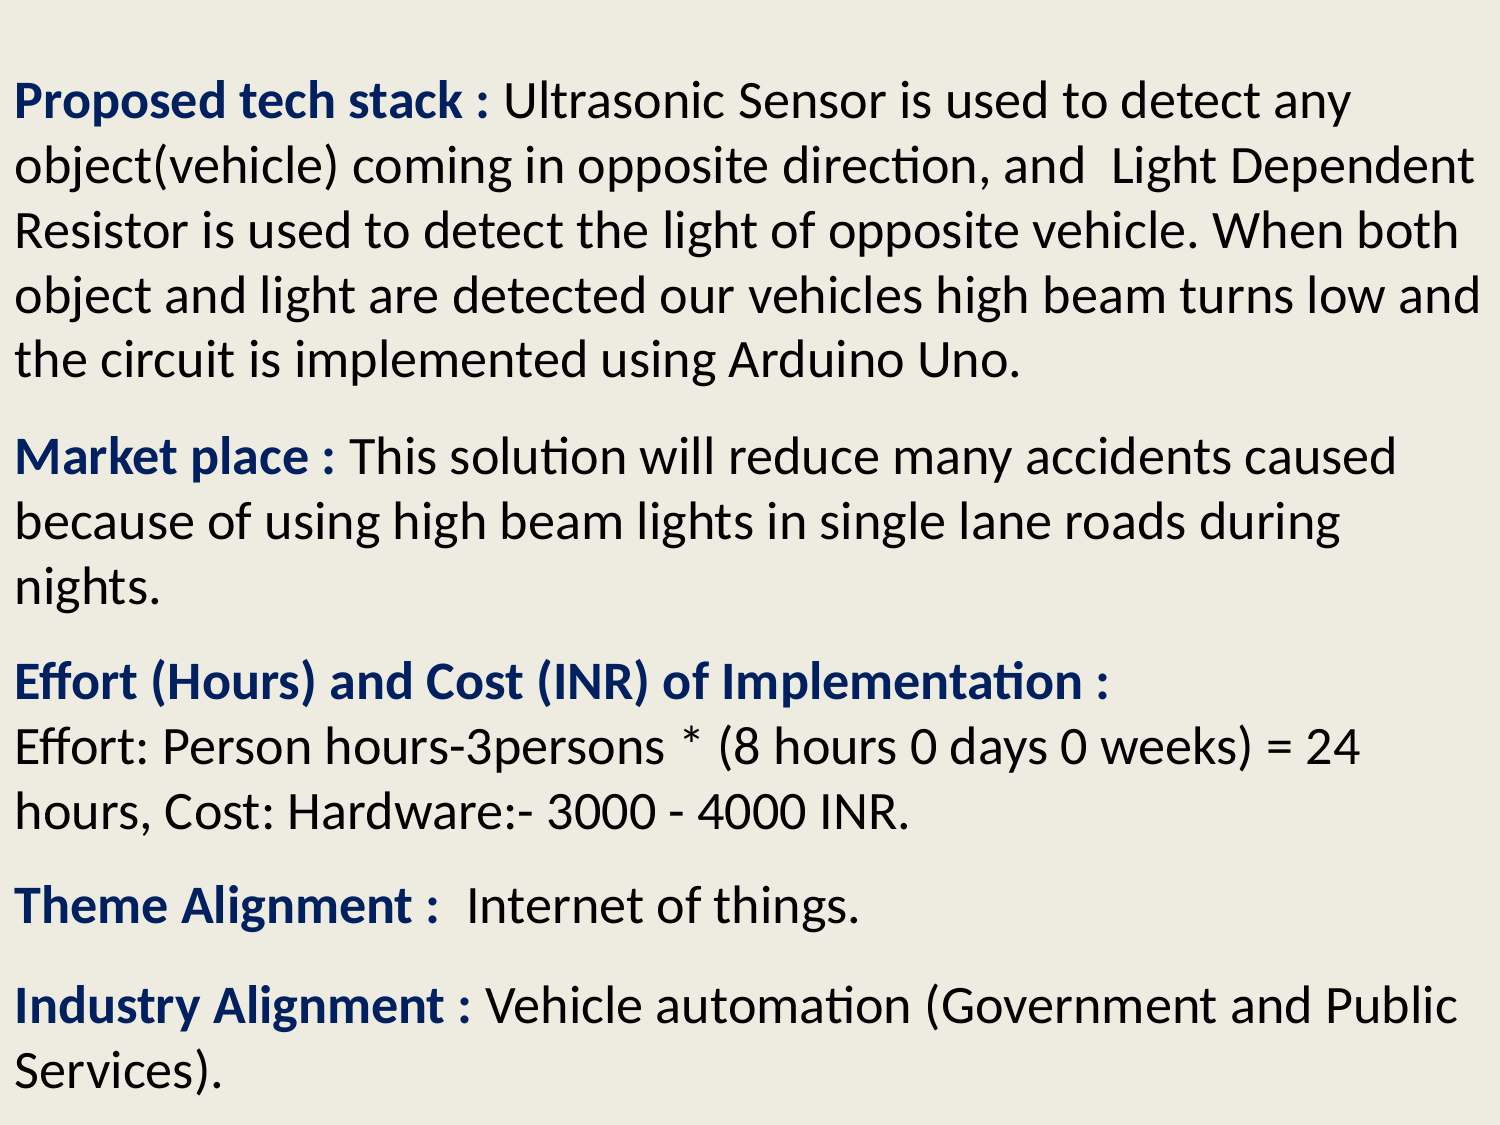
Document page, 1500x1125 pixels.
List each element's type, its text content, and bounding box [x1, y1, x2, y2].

text_box Industry Alignment : Vehicle automation (Government and Public Services). [0, 962, 1500, 1108]
text_box Proposed tech stack : Ultrasonic Sensor is used to detect any object(vehicle) coming in opposite direction, and Light Dependent Resistor is used to detect the light of opposite vehicle. When both object and light are detected our vehicles high beam turns low and the circuit is implemented using Arduino Uno. [0, 56, 1500, 397]
text_box Market place : This solution will reduce many accidents caused because of using high beam lights in single lane roads during nights. [0, 412, 1500, 623]
text_box Effort (Hours) and Cost (INR) of Implementation : Effort: Person hours-3persons * (8 hours 0 days 0 weeks) = 24 hours, Cost: Hardware:- 3000 - 4000 INR. [0, 637, 1500, 848]
text_box Theme Alignment : Internet of things. [0, 862, 1500, 943]
